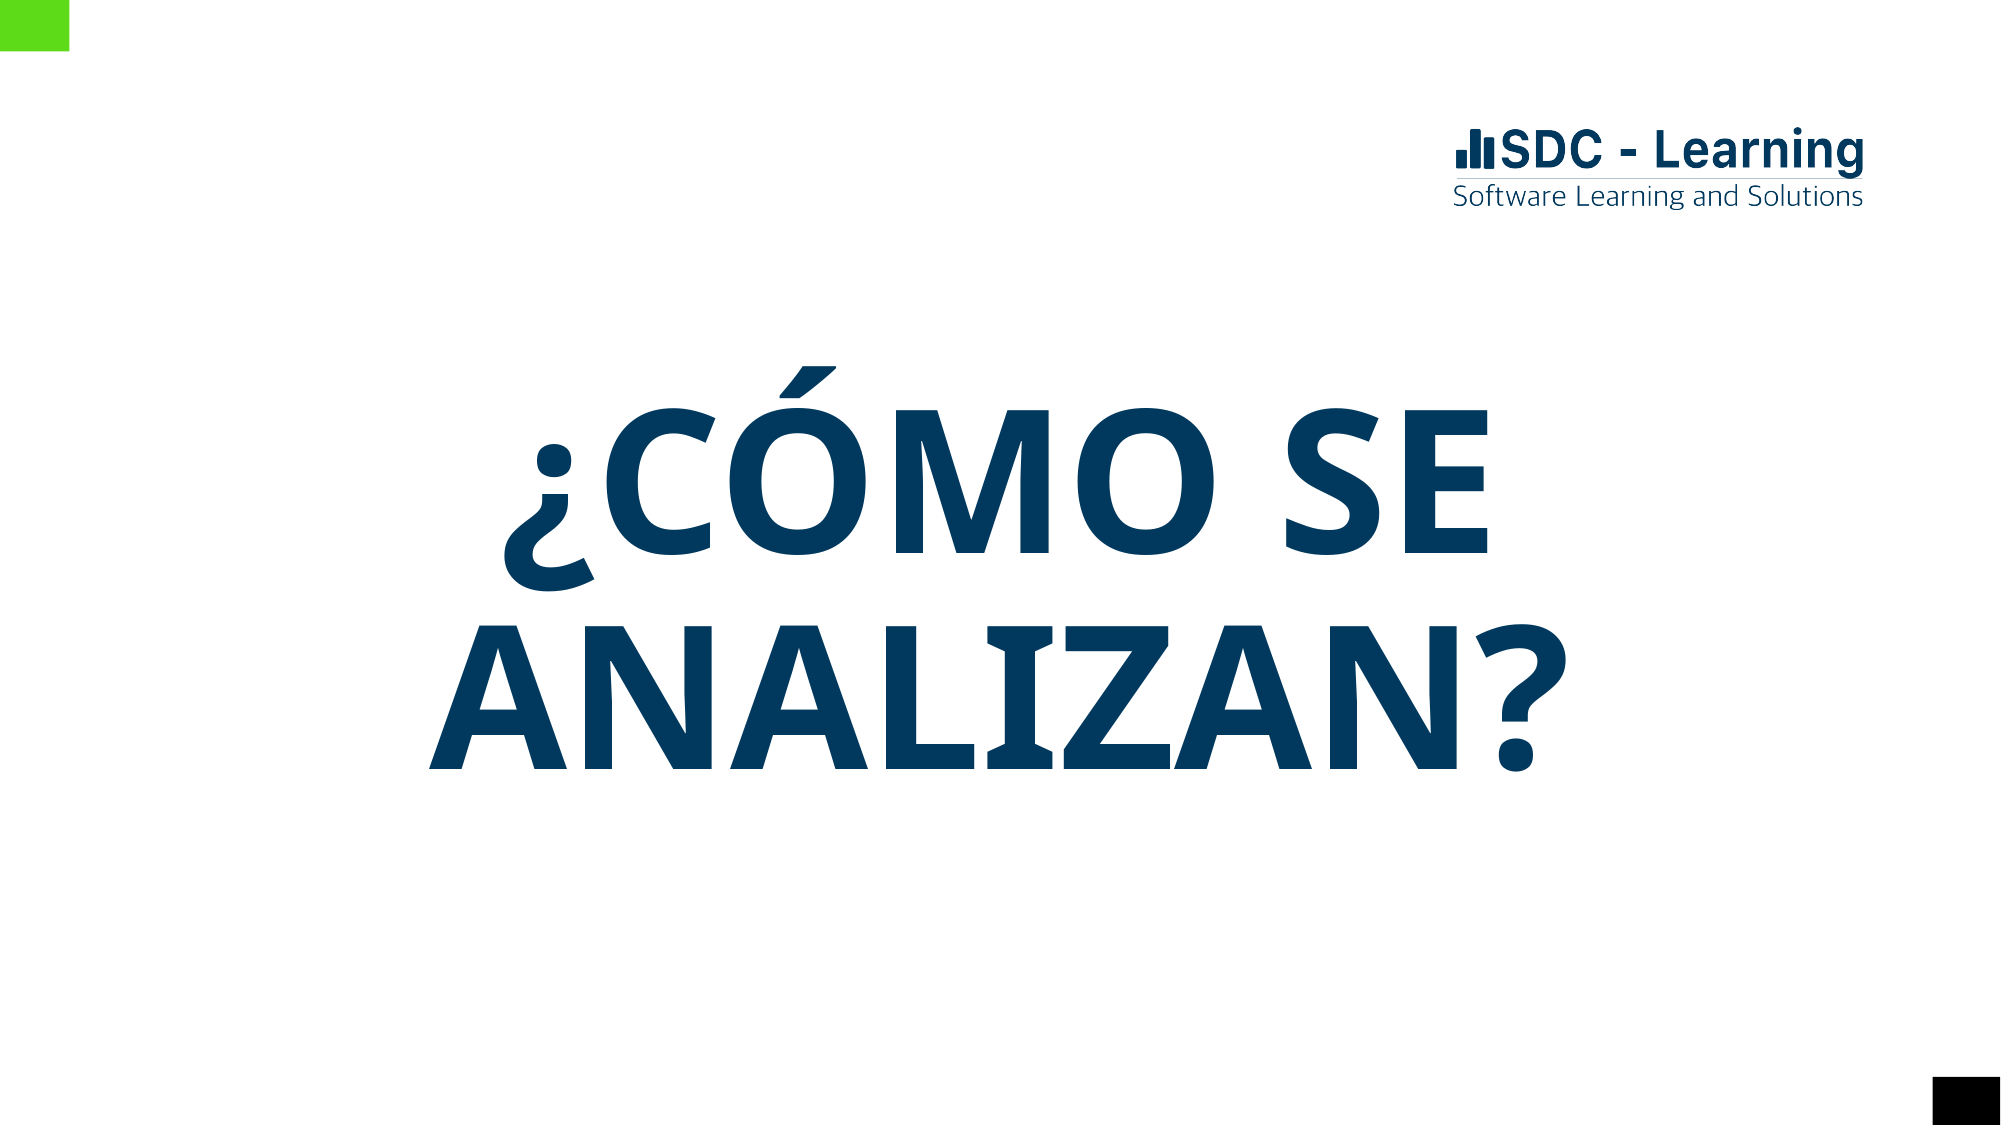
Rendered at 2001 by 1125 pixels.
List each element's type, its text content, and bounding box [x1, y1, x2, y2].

picture [1454, 127, 1863, 187]
title ¿CÓMO SE ANALIZAN? [72, 187, 1928, 1007]
